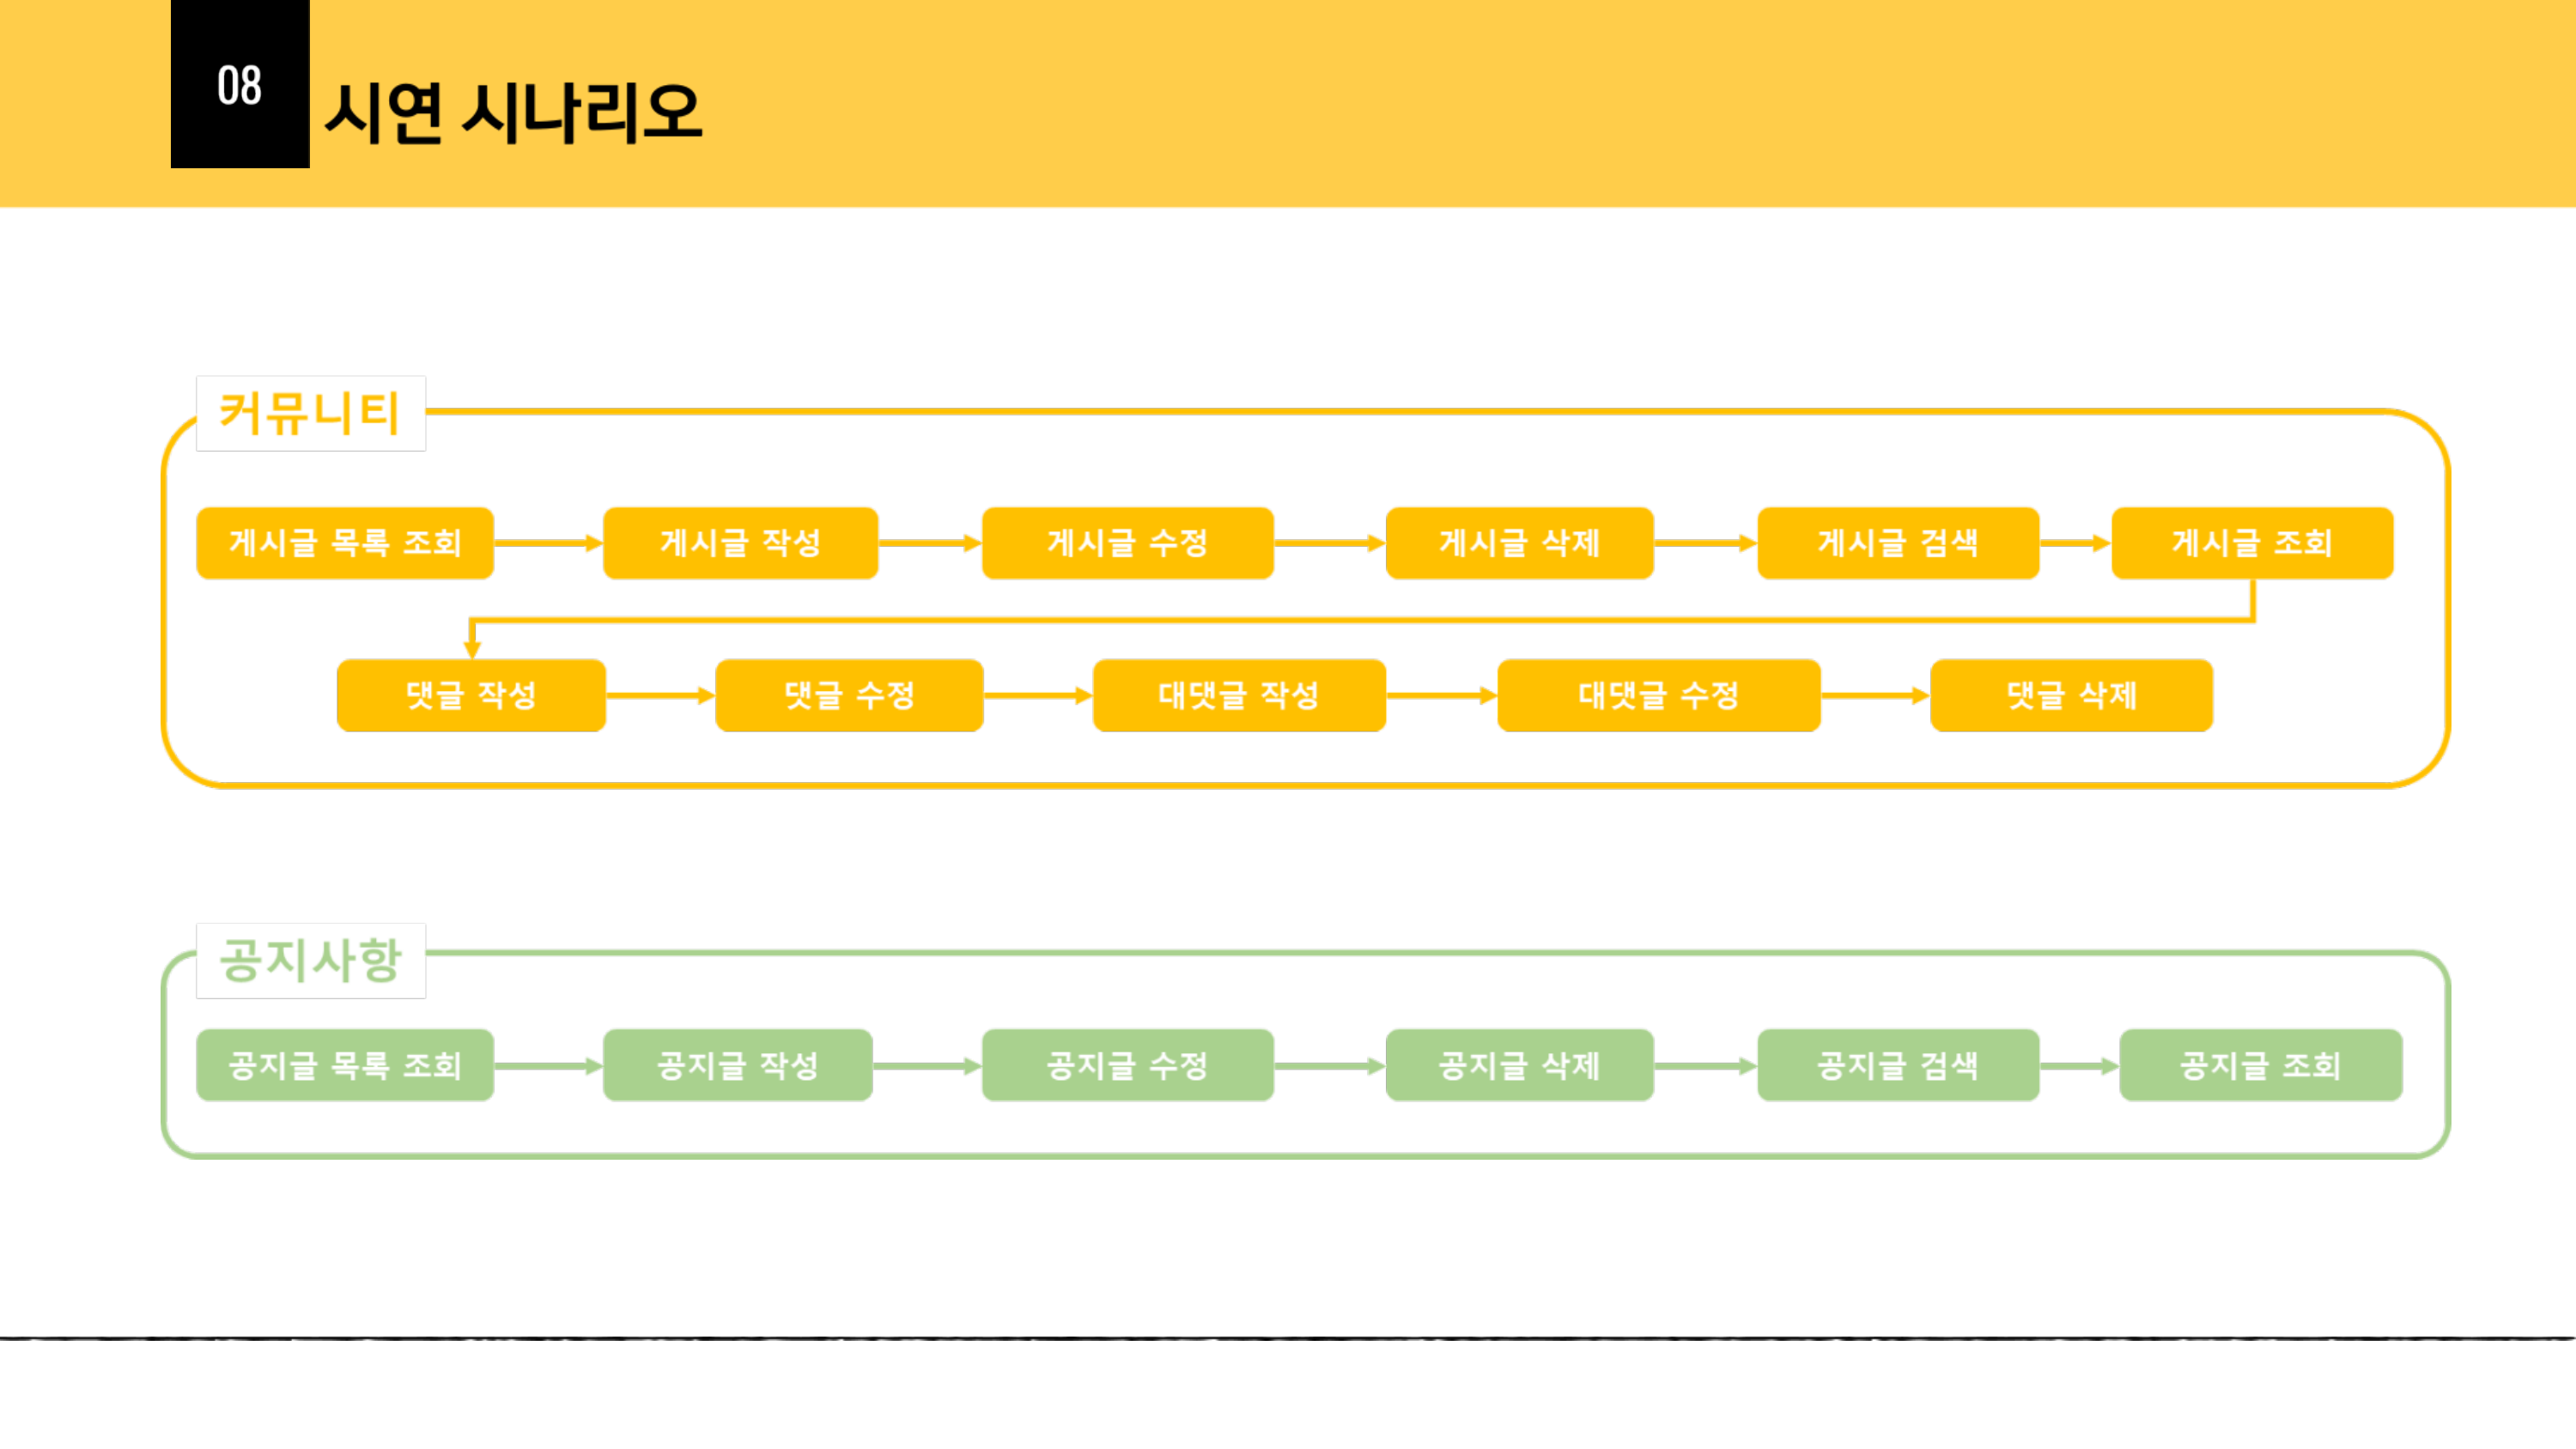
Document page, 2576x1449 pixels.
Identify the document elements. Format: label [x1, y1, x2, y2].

text_box [161, 371, 2451, 1161]
text_box [171, 0, 310, 168]
picture [314, 63, 736, 174]
text_box [0, 0, 2576, 209]
text_box [0, 1337, 2576, 1342]
